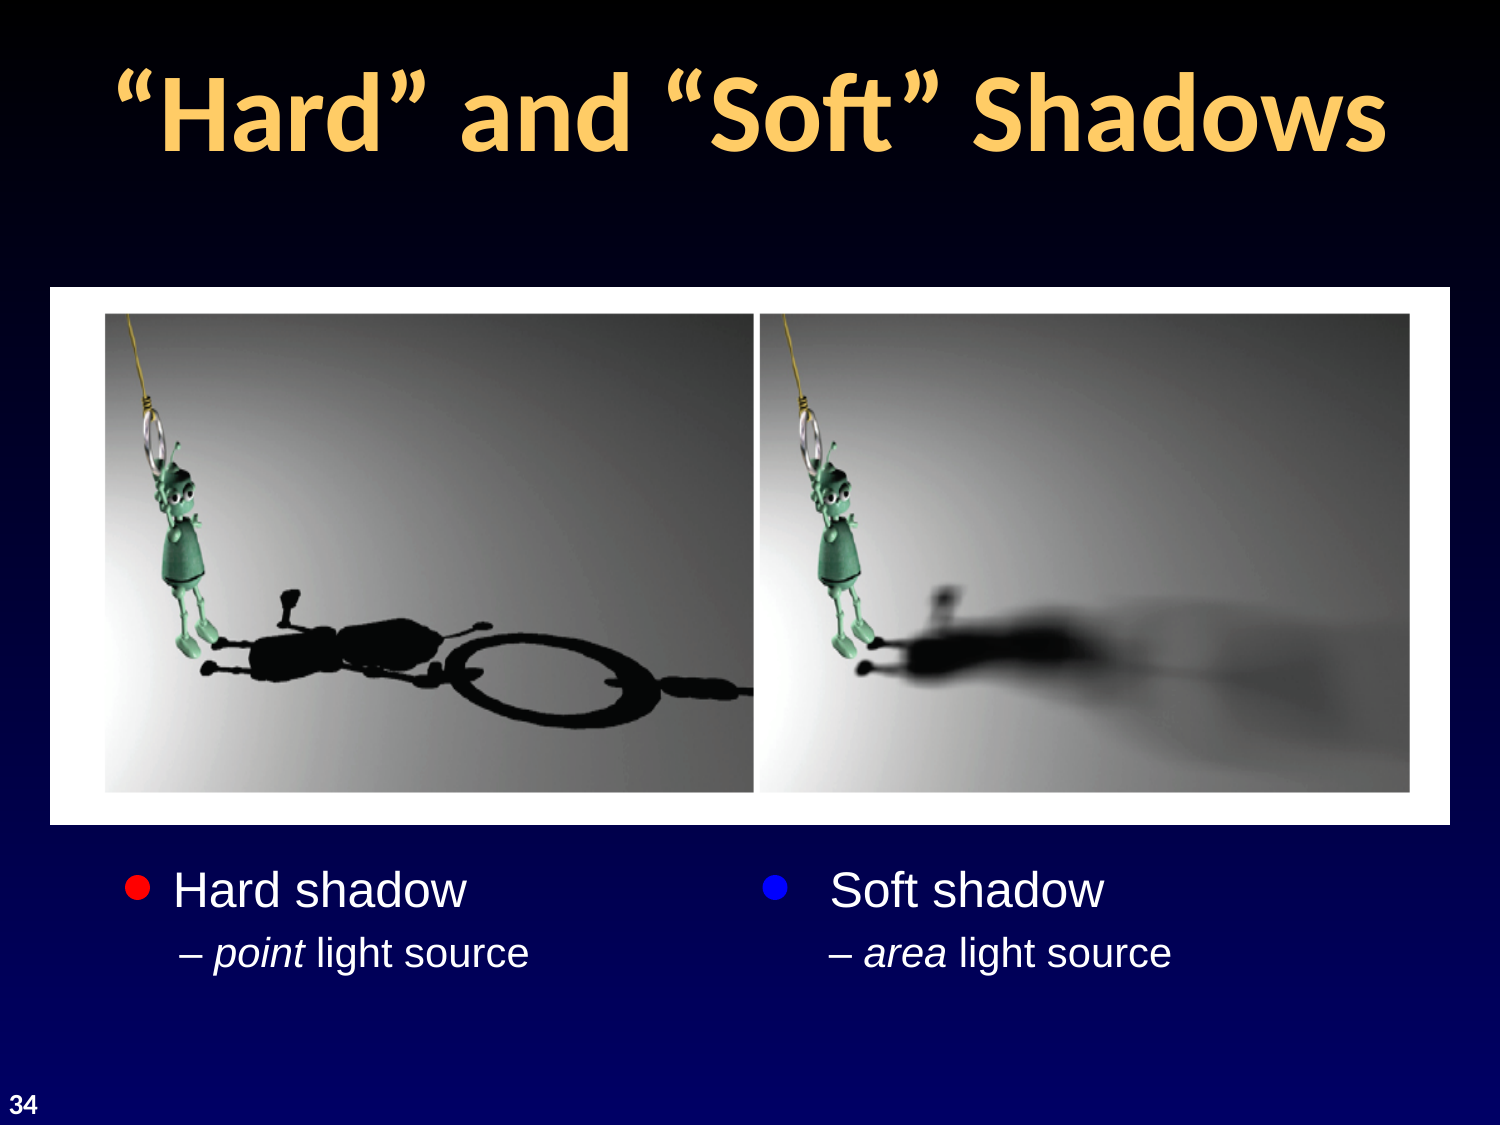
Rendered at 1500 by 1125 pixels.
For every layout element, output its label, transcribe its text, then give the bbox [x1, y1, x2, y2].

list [49, 287, 1451, 825]
slide_number 34 [0, 1078, 93, 1125]
text_box Hard shadow Soft shadow – point light source – area light source [130, 849, 1202, 985]
title “Hard” and “Soft” Shadows [24, 24, 1475, 188]
text_box [125, 875, 151, 901]
text_box [762, 875, 788, 901]
